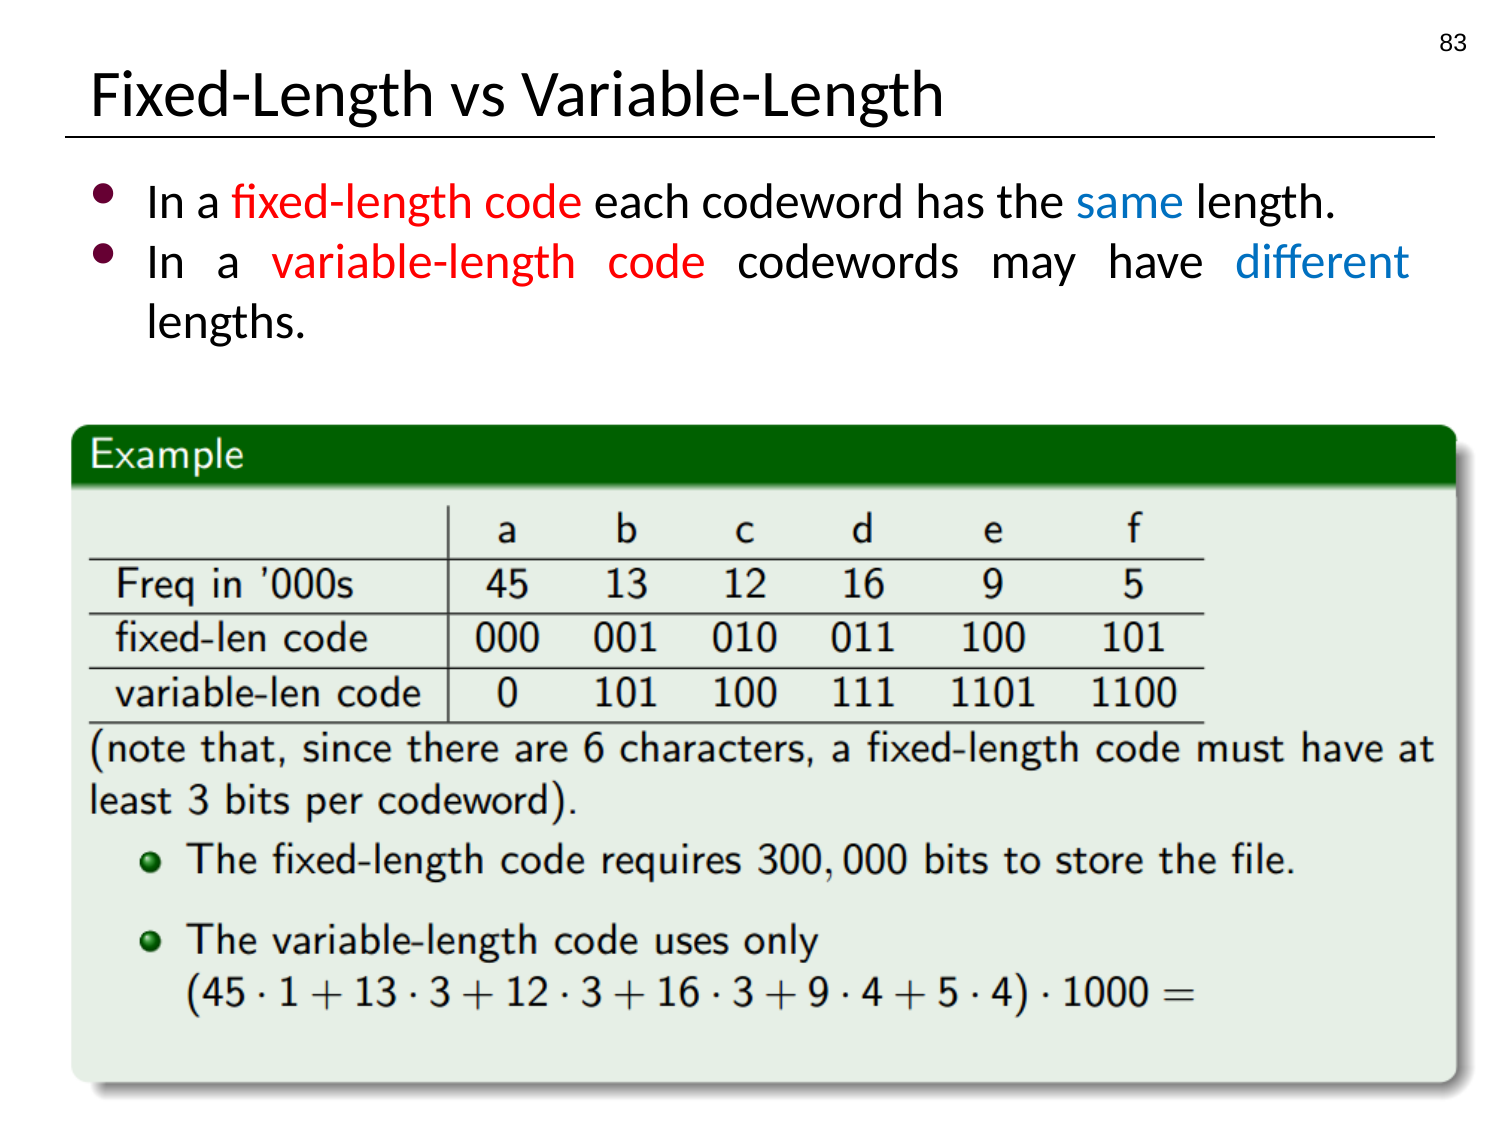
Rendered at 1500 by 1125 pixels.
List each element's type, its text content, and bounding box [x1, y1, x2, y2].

slide_number 83 [1131, 18, 1483, 62]
picture [63, 418, 1483, 1107]
title Fixed-Length vs Variable-Length [75, 20, 1425, 138]
list In a fixed-length code each codeword has the same length. In a variable-length code codewords may have different lengths. [75, 160, 1425, 417]
